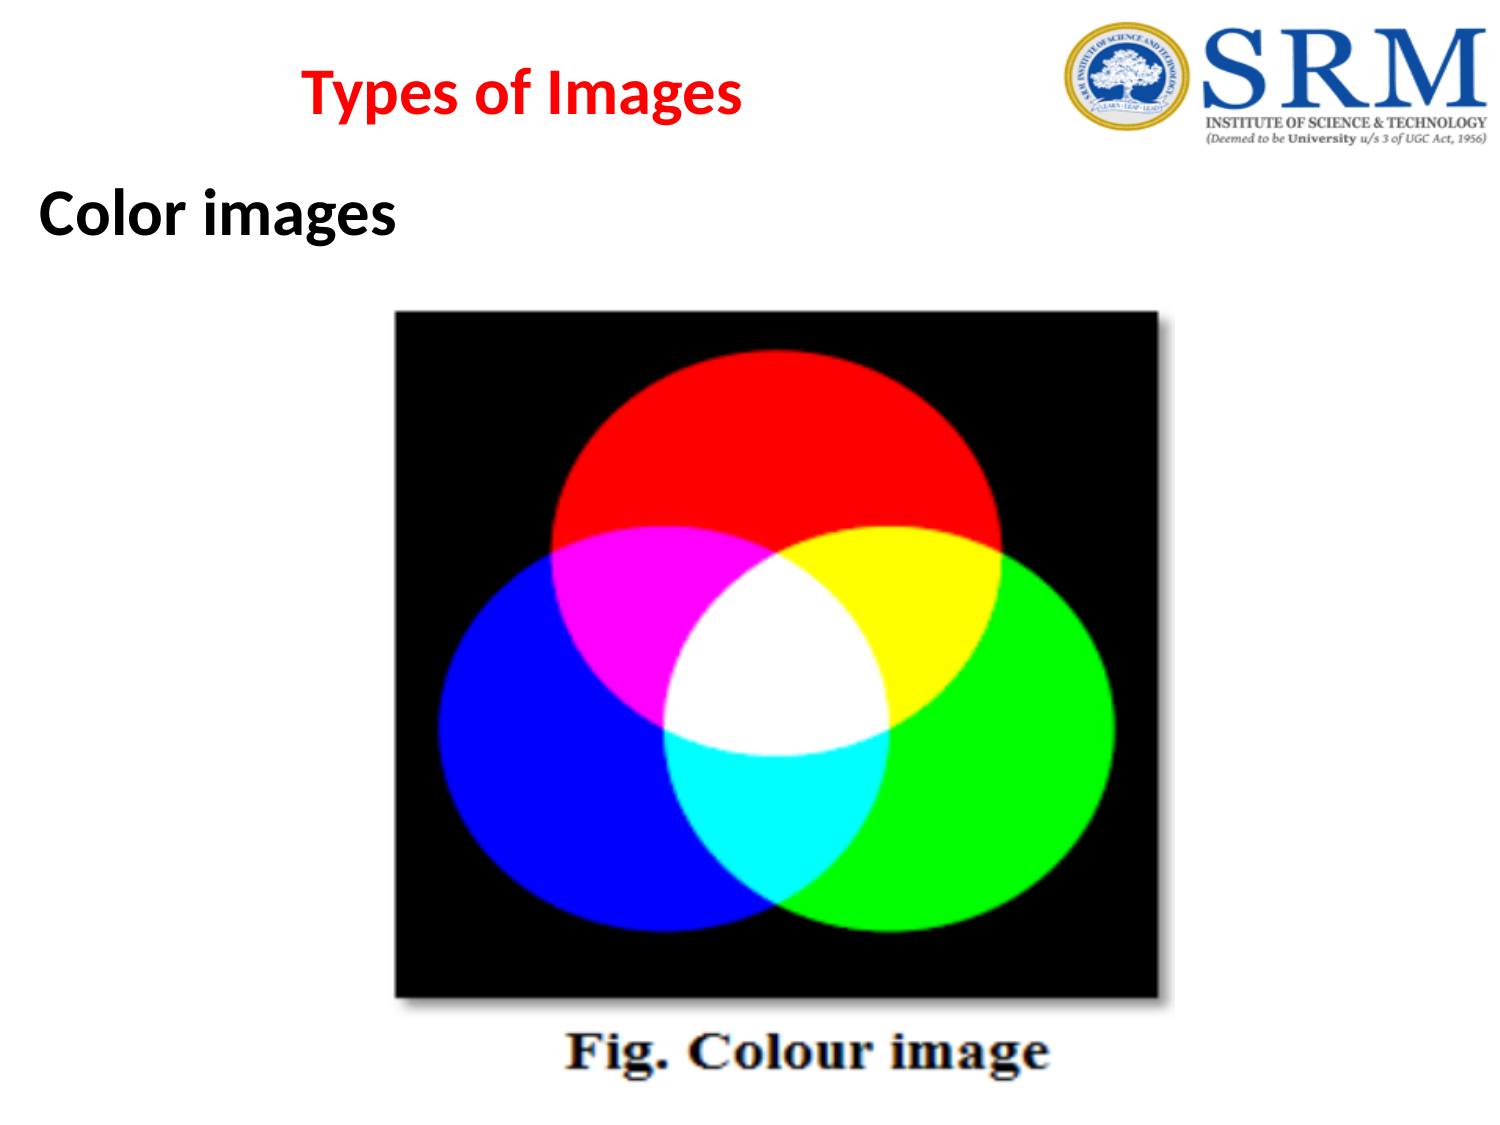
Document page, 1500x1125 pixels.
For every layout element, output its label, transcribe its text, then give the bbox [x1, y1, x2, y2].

picture [1059, 0, 1500, 162]
list Color images [24, 161, 1463, 1110]
title Types of Images [0, 0, 1057, 175]
picture [374, 299, 1175, 1086]
